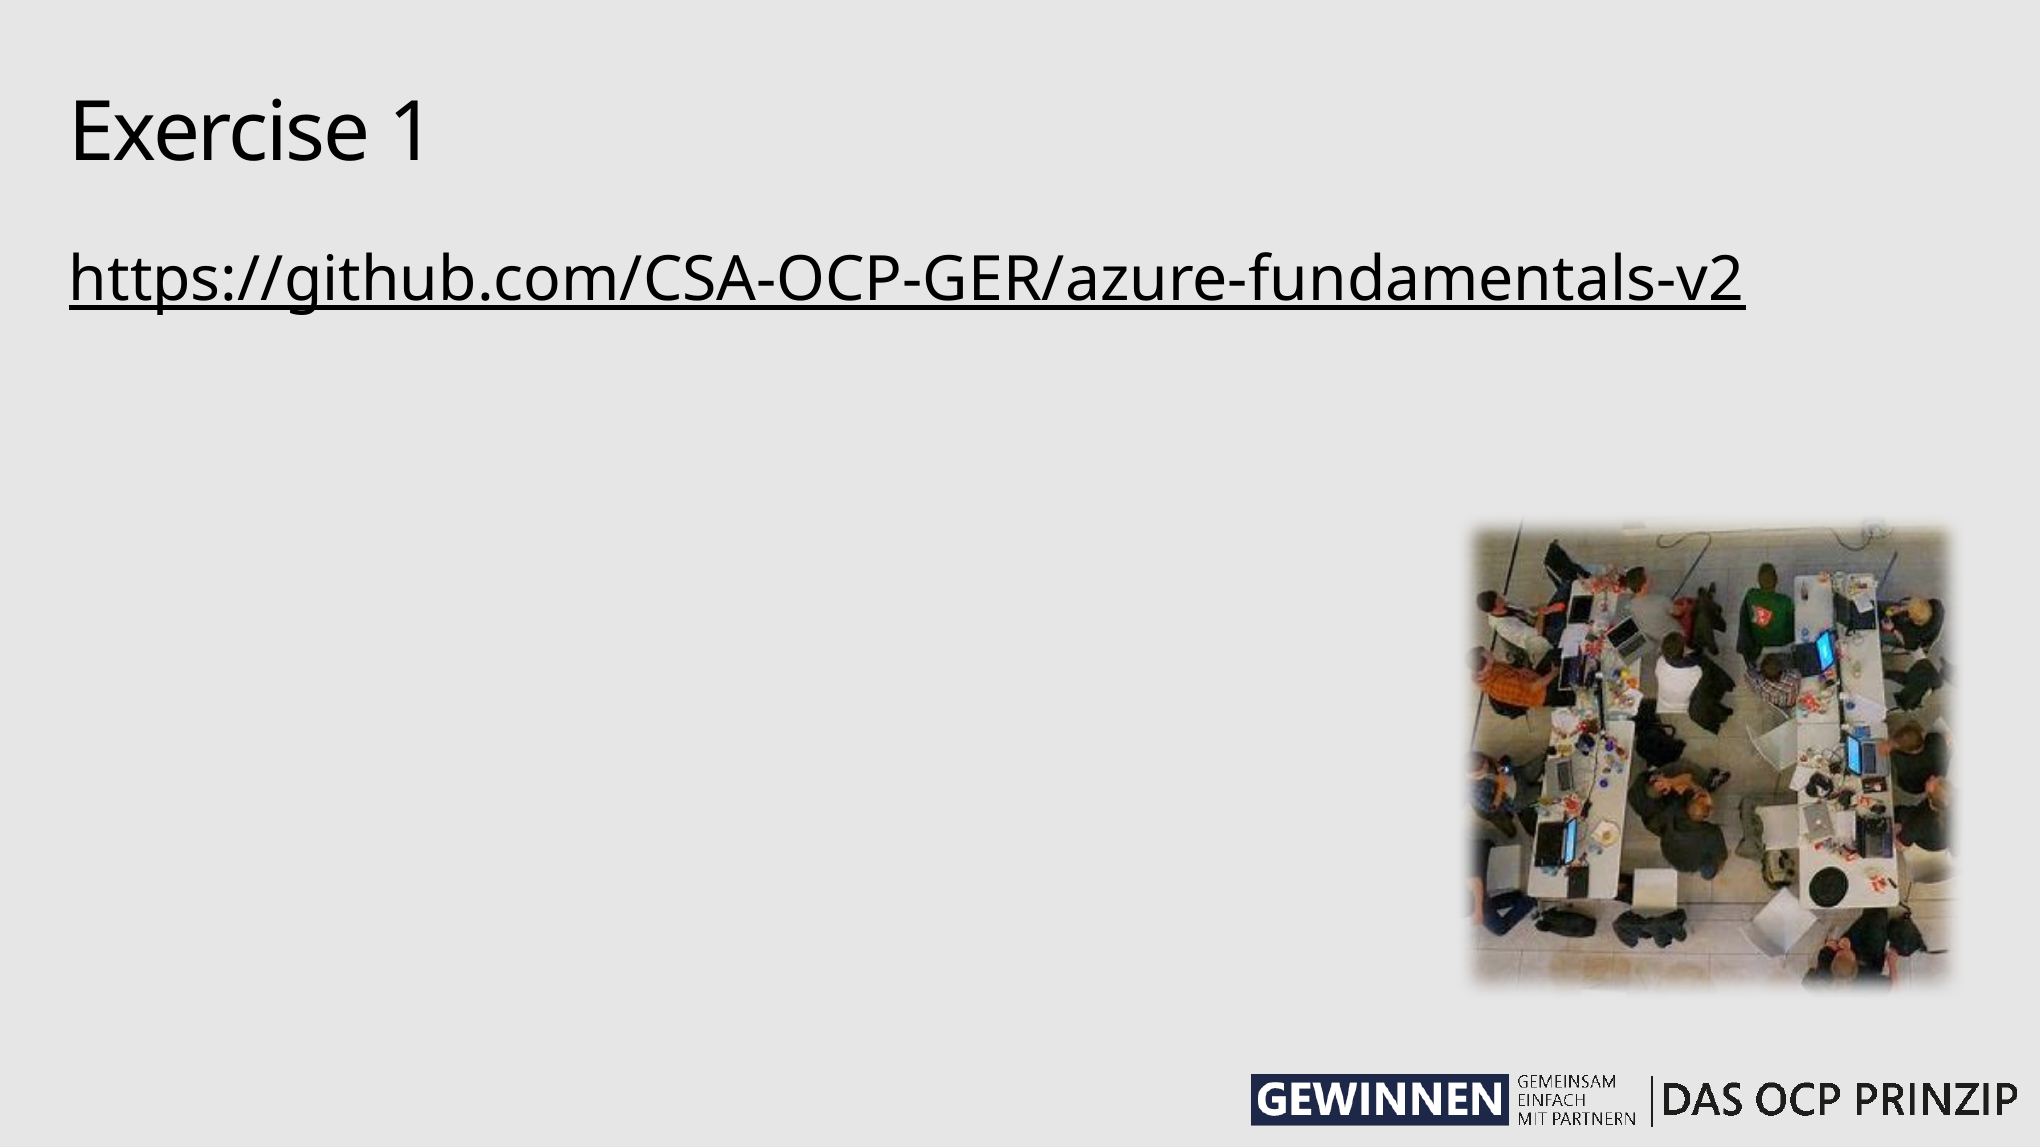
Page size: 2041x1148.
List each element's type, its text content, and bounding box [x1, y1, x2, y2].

title Exercise 1 [45, 73, 1996, 225]
picture [1456, 511, 1966, 1001]
picture [1238, 1066, 2041, 1134]
list https://github.com/CSA-OCP-GER/azure-fundamentals-v2 [45, 224, 1958, 391]
